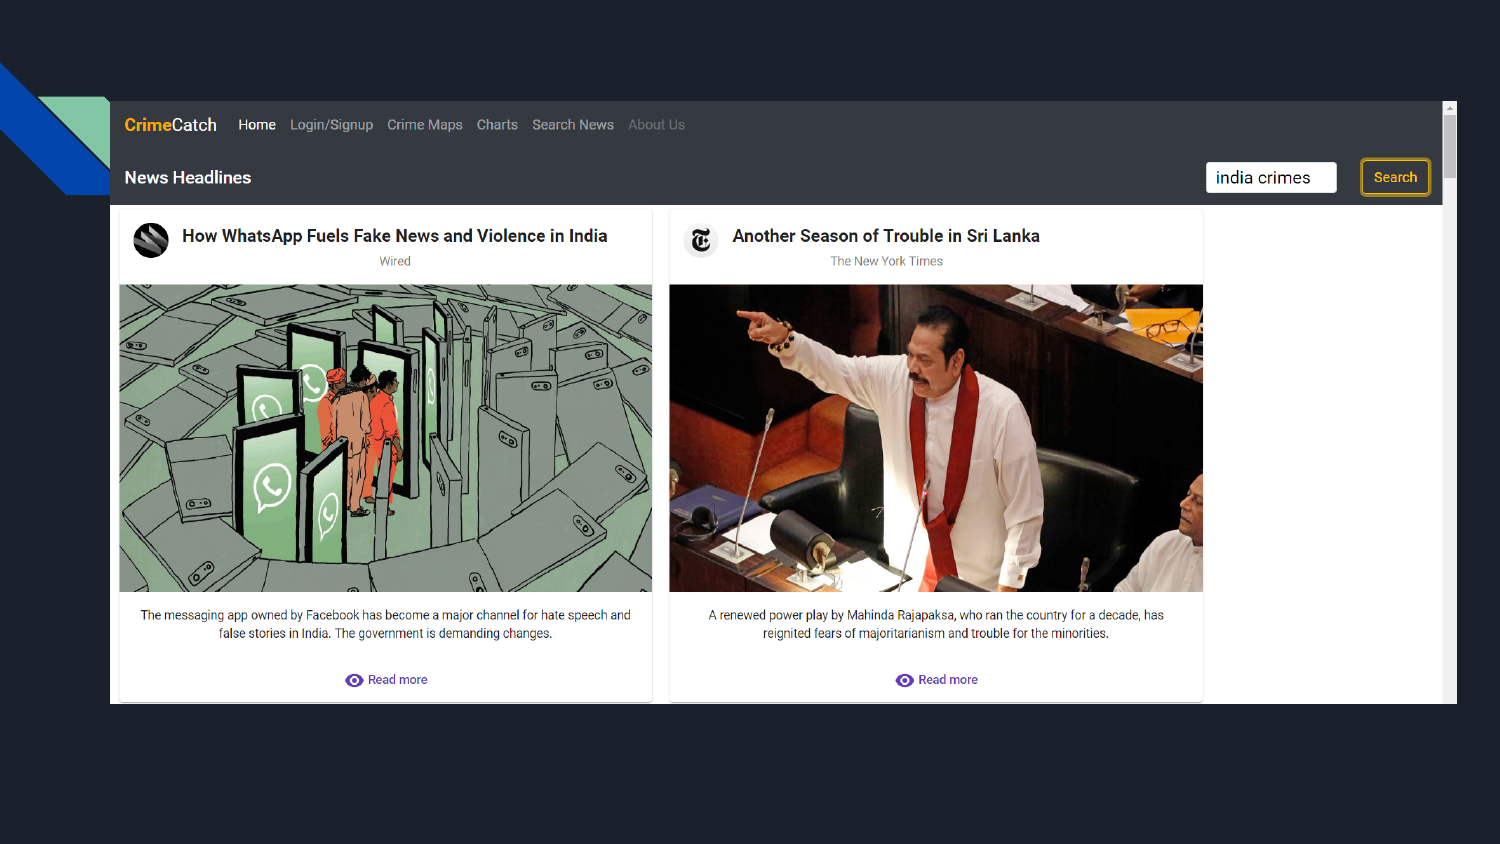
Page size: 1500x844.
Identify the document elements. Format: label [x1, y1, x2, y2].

picture [110, 101, 1457, 704]
